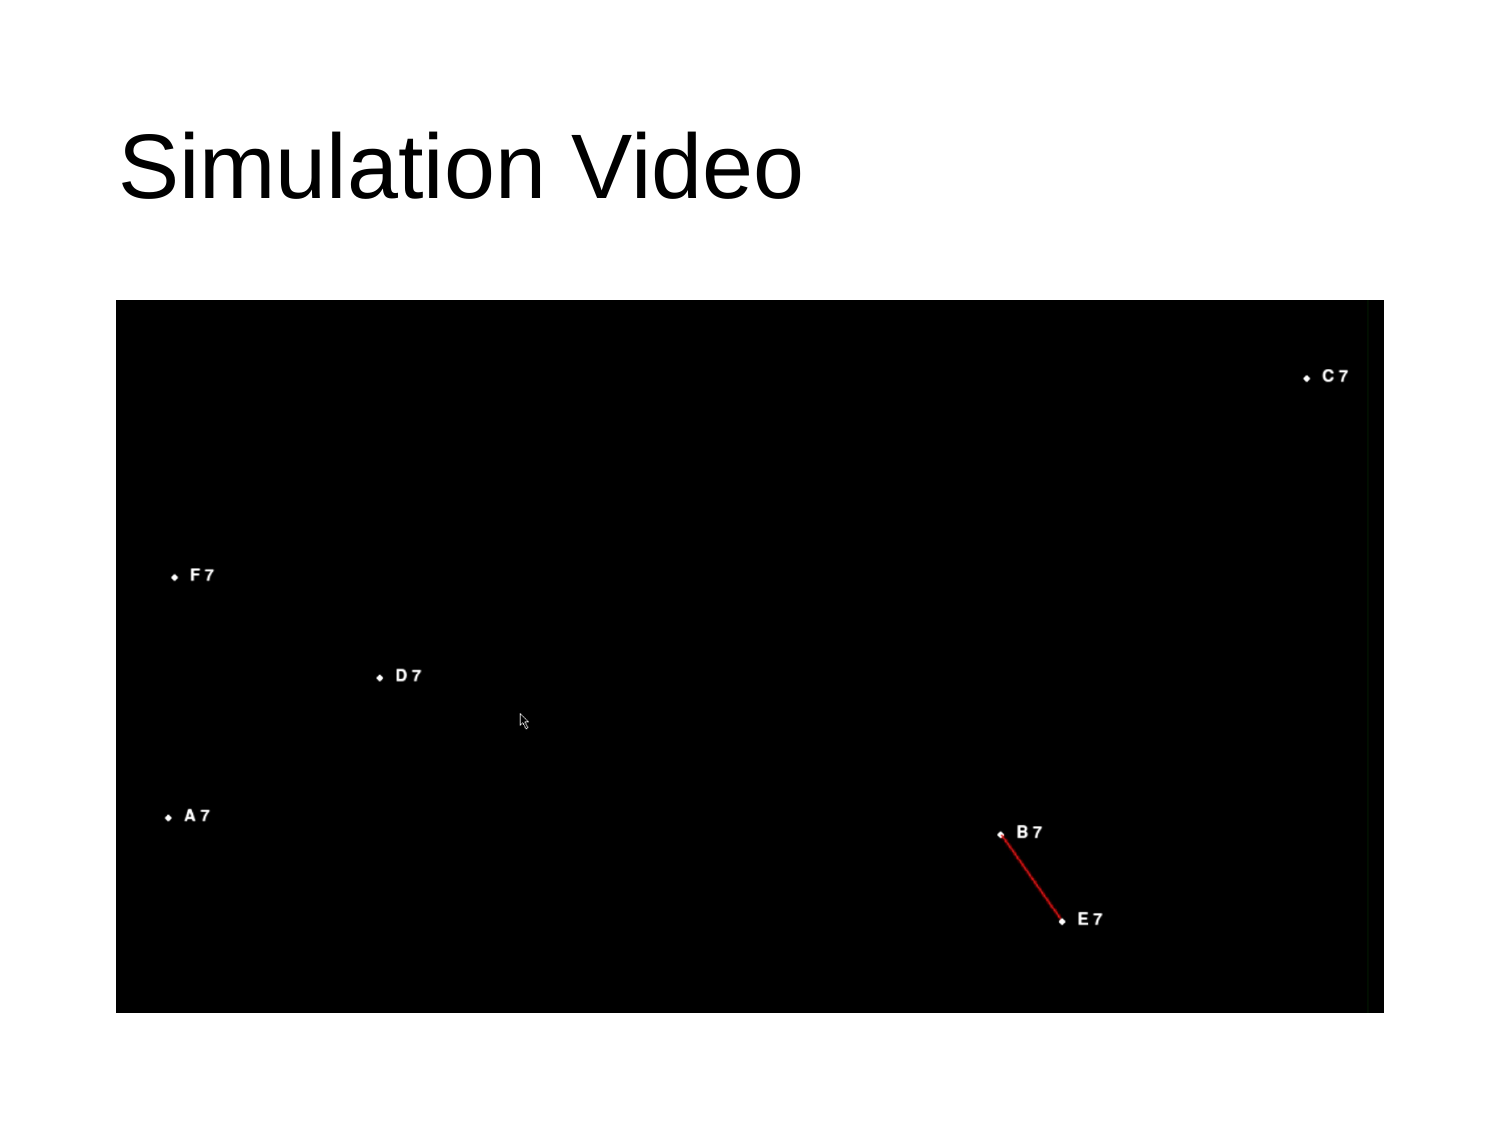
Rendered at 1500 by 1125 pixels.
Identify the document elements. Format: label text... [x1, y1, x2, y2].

title Simulation Video [103, 59, 1397, 278]
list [115, 299, 1385, 1014]
